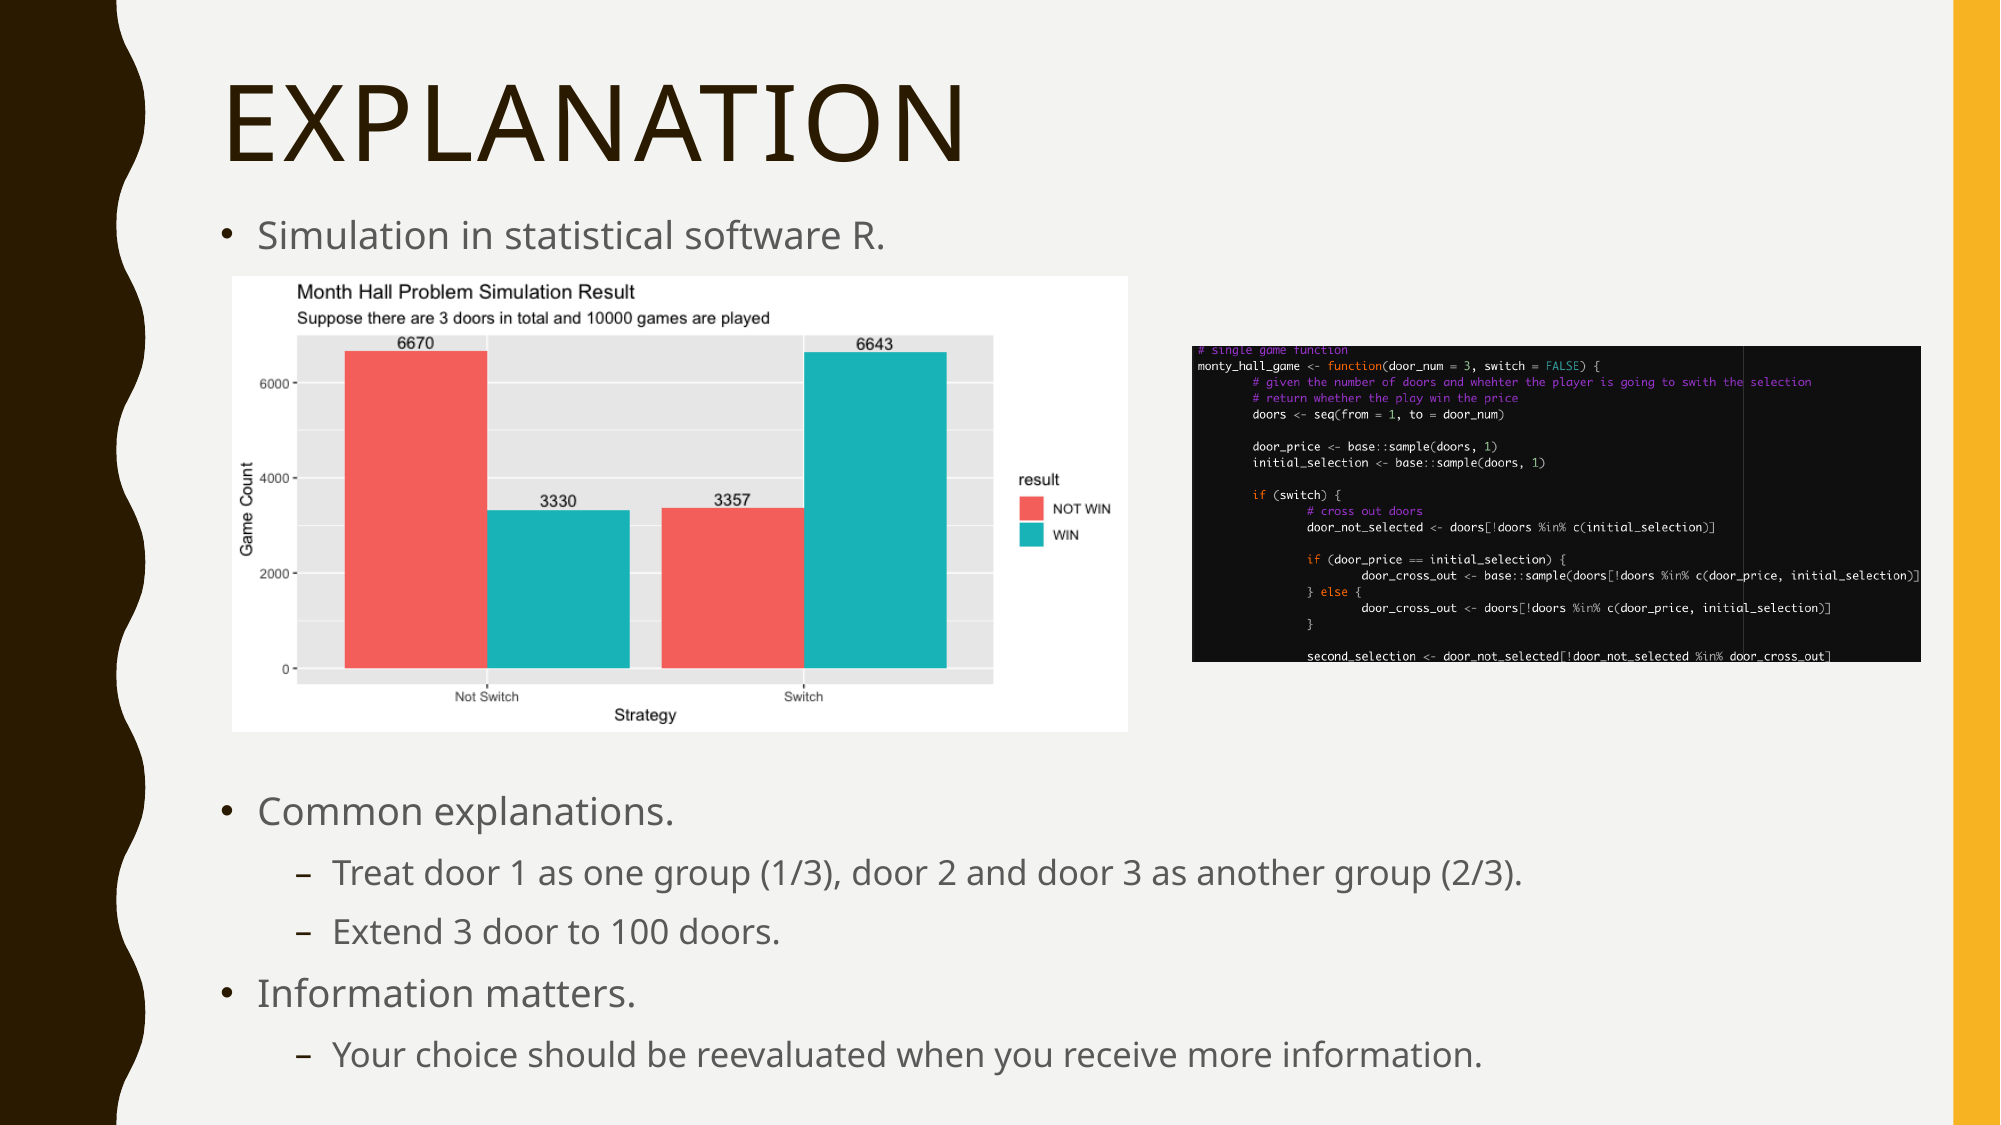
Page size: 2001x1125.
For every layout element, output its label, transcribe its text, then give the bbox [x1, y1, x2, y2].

list Simulation in statistical software R. Common explanations. Treat door 1 as one group (1/3), door 2 and door 3 as another group (2/3). Extend 3 door to 100 doors. Information matters. Your choice should be reevaluated when you receive more information. [205, 198, 1875, 1089]
title explanation [205, 62, 1875, 198]
picture [1192, 346, 1921, 662]
picture [231, 276, 1128, 732]
